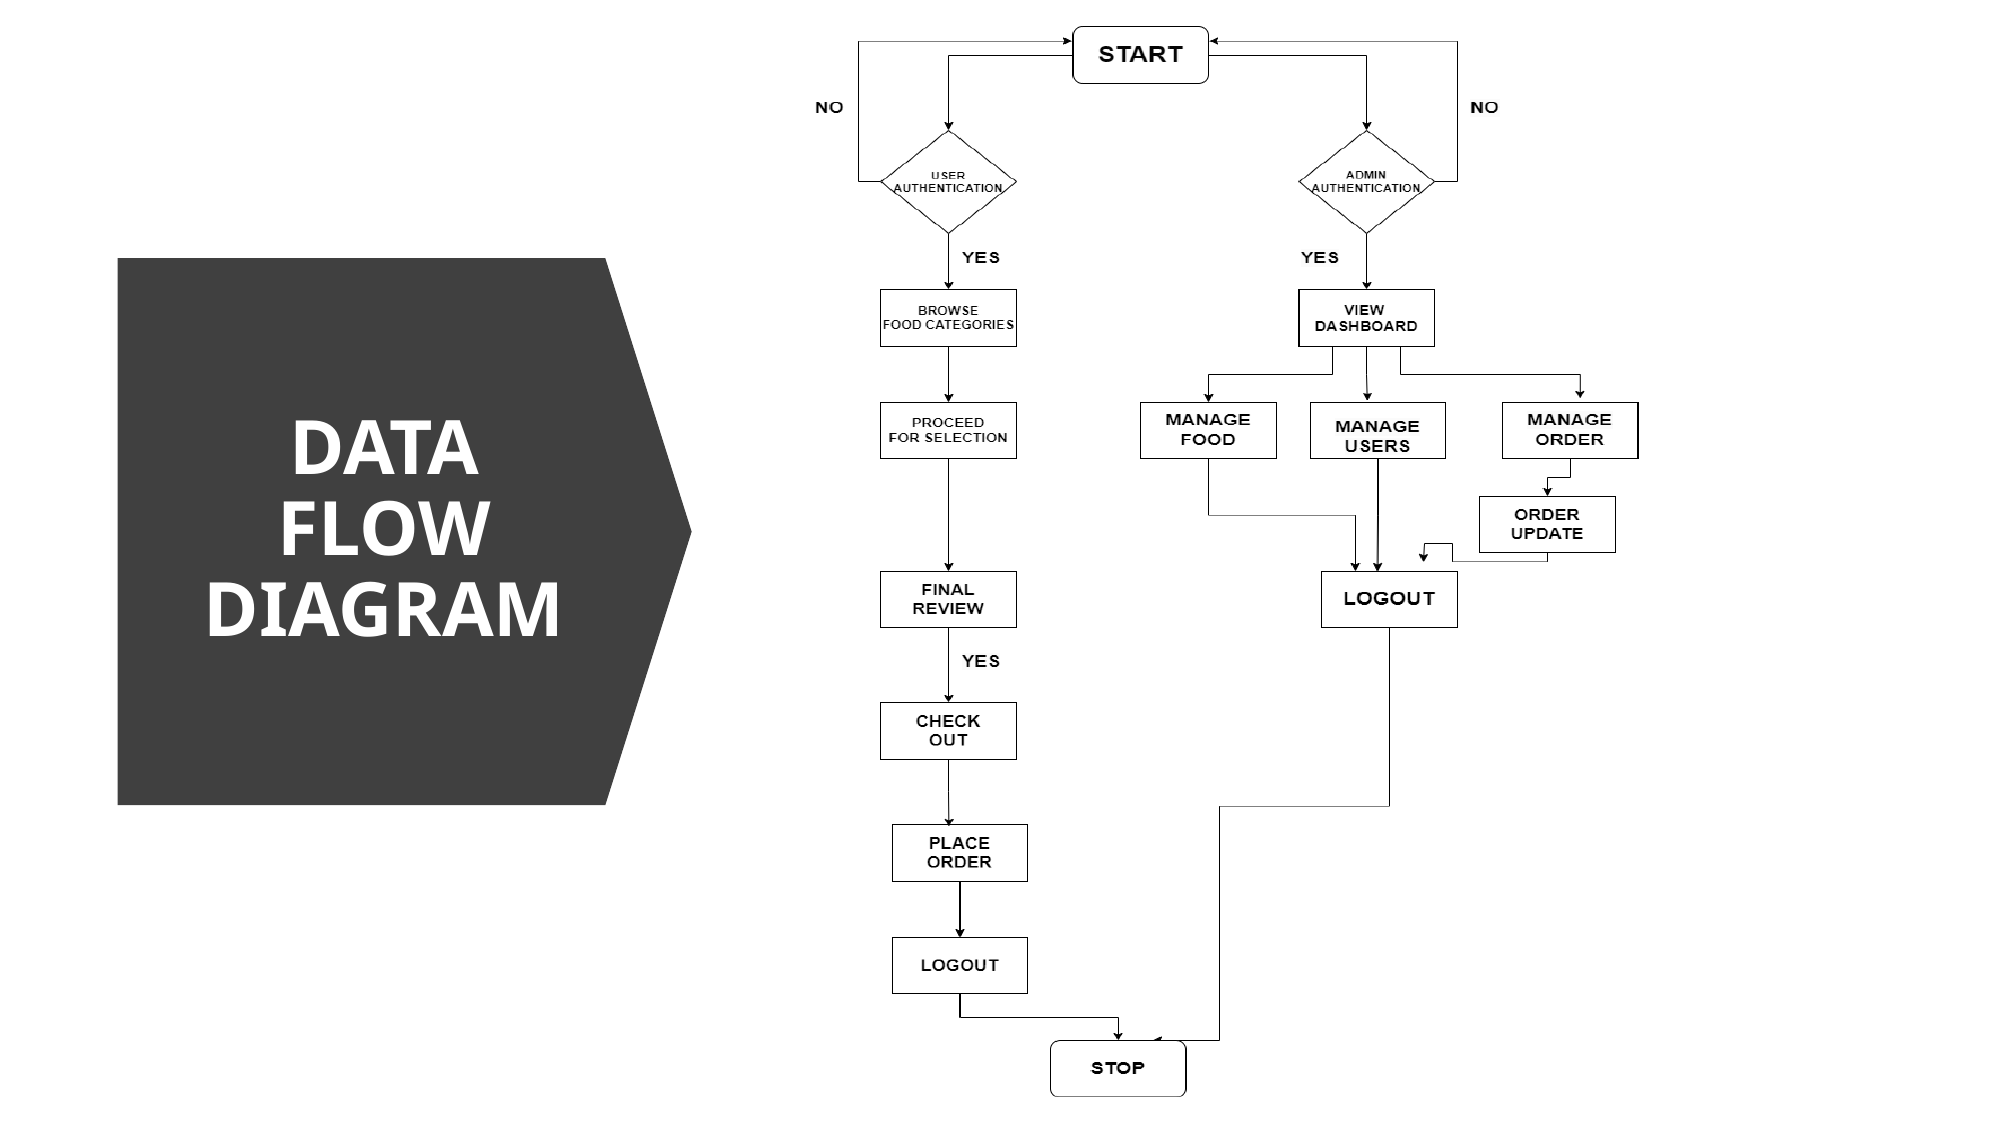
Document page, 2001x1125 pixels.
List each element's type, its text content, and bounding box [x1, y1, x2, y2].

text_box [116, 257, 693, 807]
picture [813, 26, 1639, 1097]
text_box DATA FLOW DIAGRAM​ [168, 322, 601, 741]
